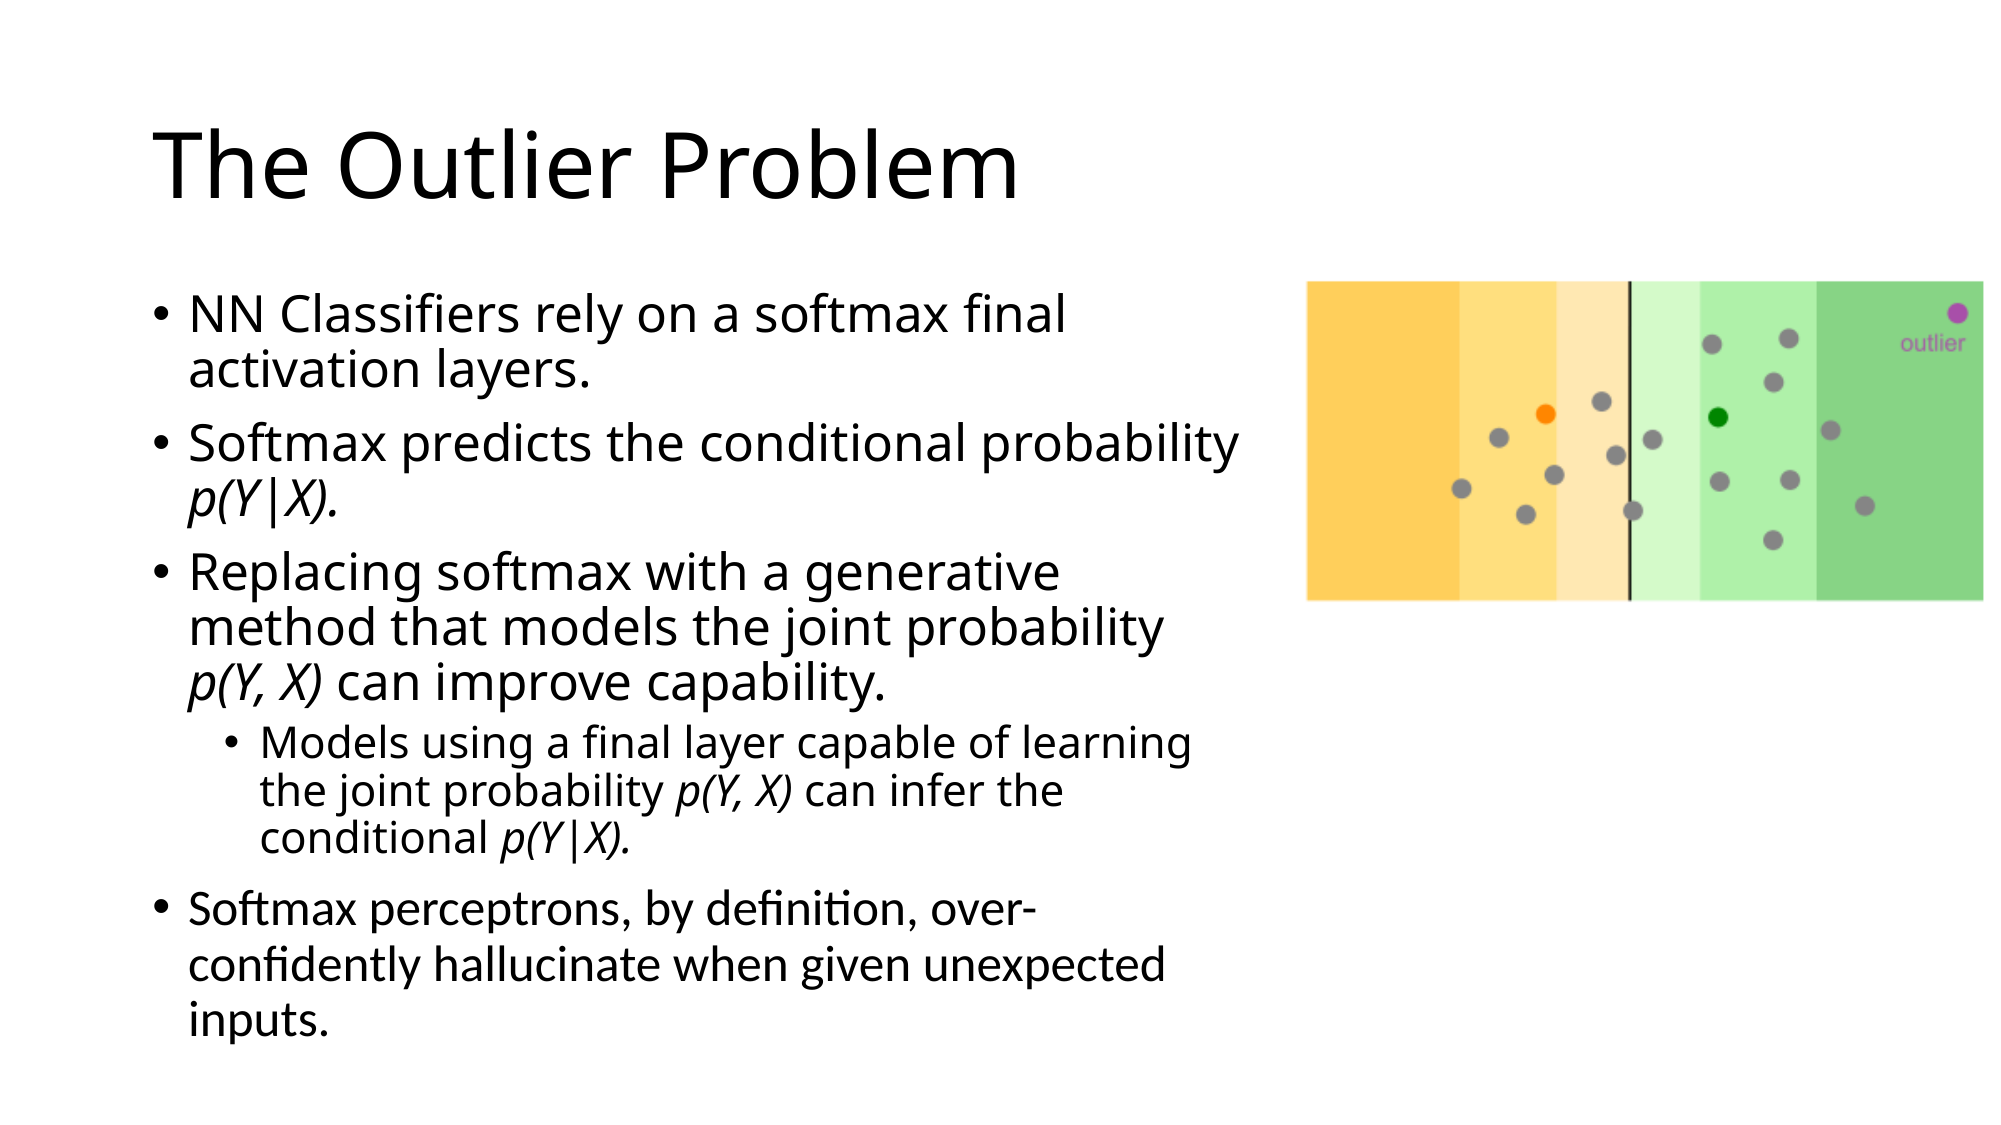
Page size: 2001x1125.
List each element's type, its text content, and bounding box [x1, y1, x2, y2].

list NN Classifiers rely on a softmax final activation layers. Softmax predicts the conditional probability p(Y|X). Replacing softmax with a generative method that models the joint probability p(Y, X) can improve capability. Models using a final layer capable of learning the joint probability p(Y, X) can infer the conditional p(Y|X). Softmax perceptrons, by definition, over-confidently hallucinate when given unexpected inputs. [137, 280, 1261, 1062]
title The Outlier Problem [137, 59, 1863, 278]
picture [1303, 280, 1984, 606]
